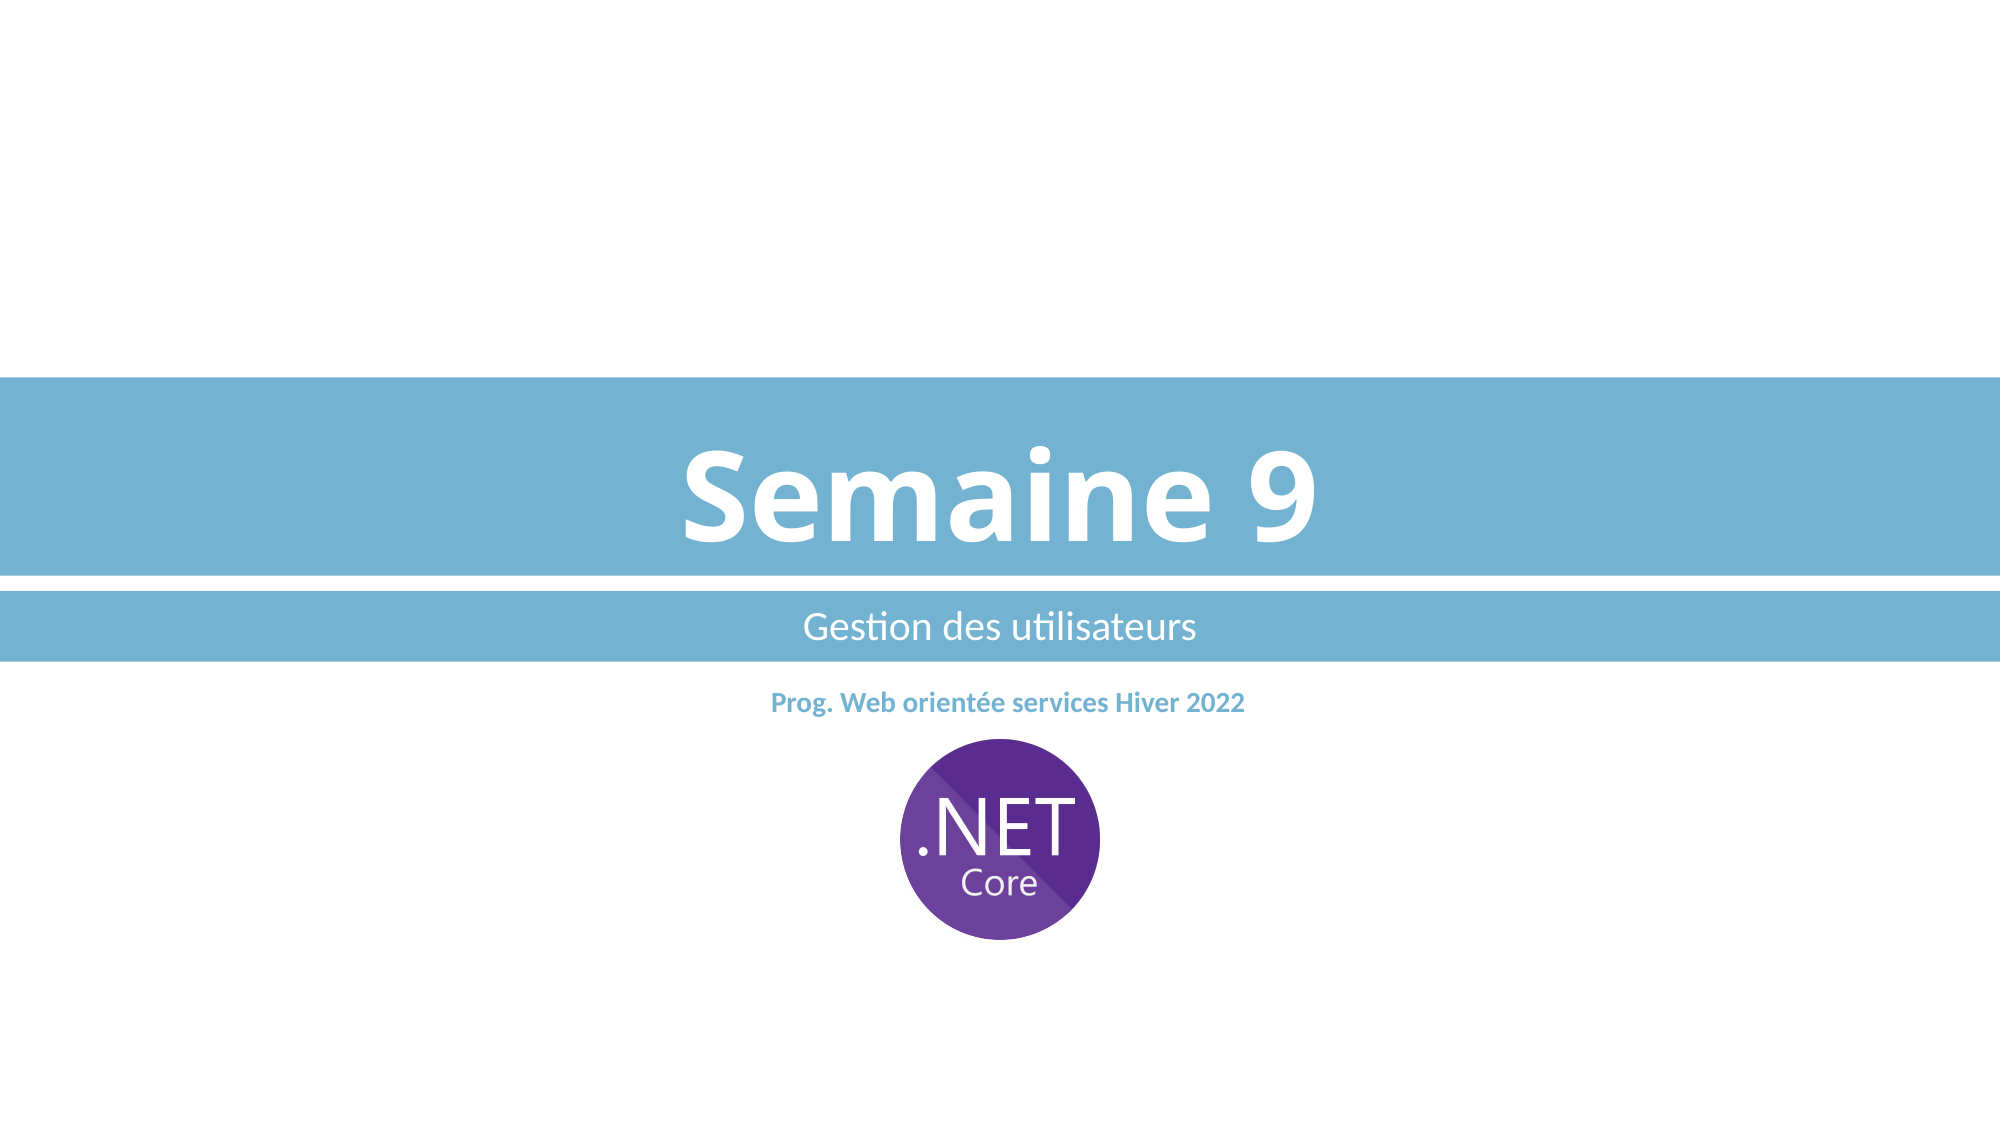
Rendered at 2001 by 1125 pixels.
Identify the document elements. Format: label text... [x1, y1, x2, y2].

subtitle Gestion des utilisateurs [0, 590, 2000, 662]
title Semaine 9 [0, 377, 2000, 576]
picture [900, 739, 1100, 940]
